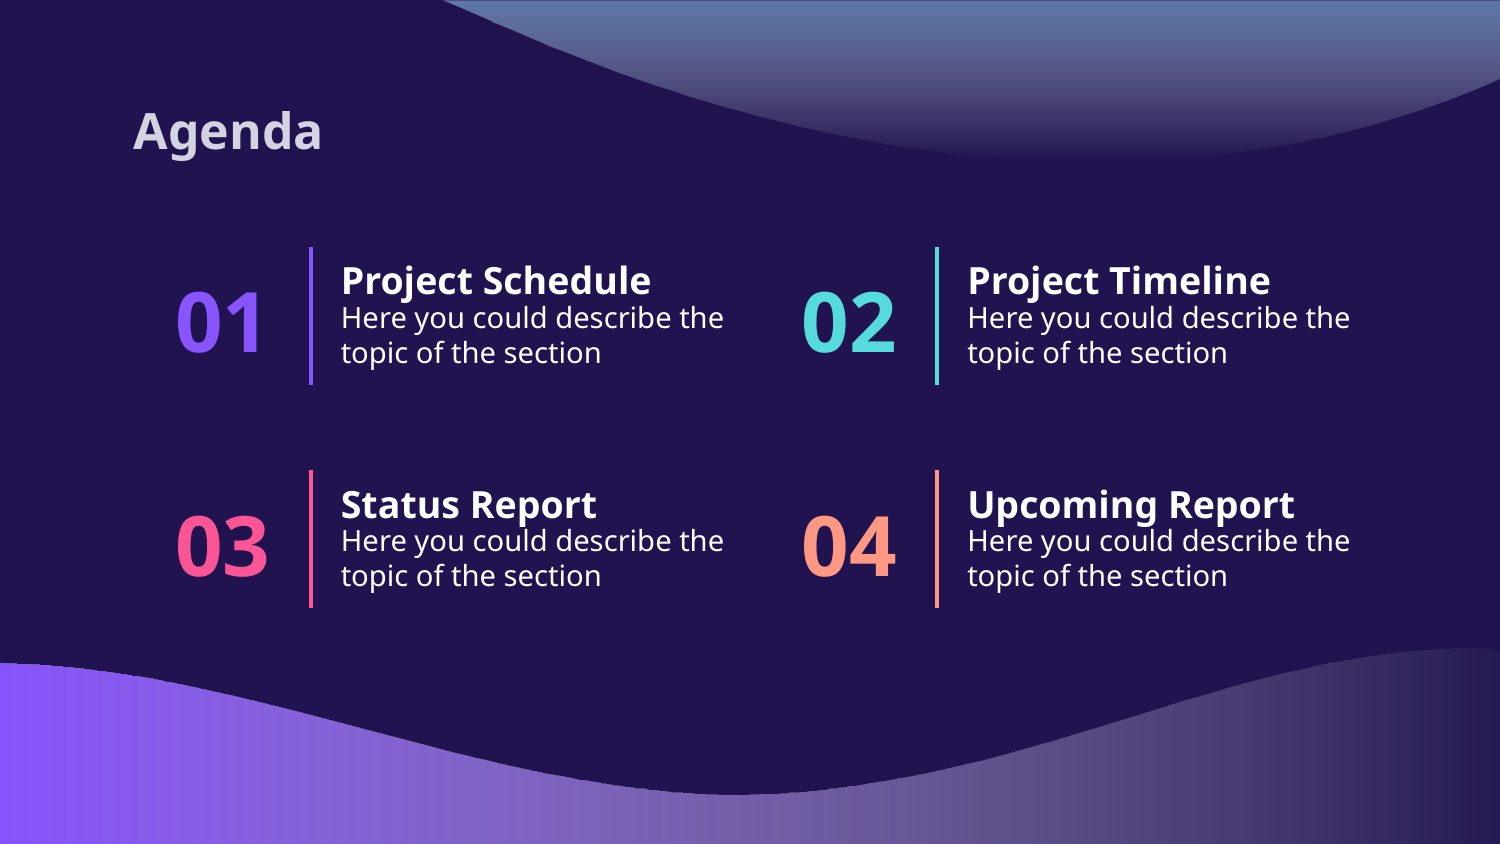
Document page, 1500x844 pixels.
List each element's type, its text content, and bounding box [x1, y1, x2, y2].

title 03 [133, 469, 286, 608]
text_box [308, 246, 313, 385]
title 04 [760, 469, 912, 608]
text_box [308, 470, 313, 609]
text_box [935, 246, 940, 385]
subtitle Here you could describe the topic of the section [325, 284, 740, 385]
subtitle Here you could describe the topic of the section [952, 507, 1367, 608]
title 01 [133, 246, 286, 385]
subtitle Status Report [325, 459, 740, 507]
subtitle Here you could describe the topic of the section [952, 284, 1367, 385]
subtitle Project Timeline [952, 235, 1367, 284]
subtitle Project Schedule [325, 235, 740, 284]
title Agenda [118, 88, 1382, 171]
title 02 [760, 246, 912, 385]
subtitle Here you could describe the topic of the section [325, 507, 740, 608]
subtitle Upcoming Report [952, 459, 1367, 507]
text_box [935, 470, 940, 609]
